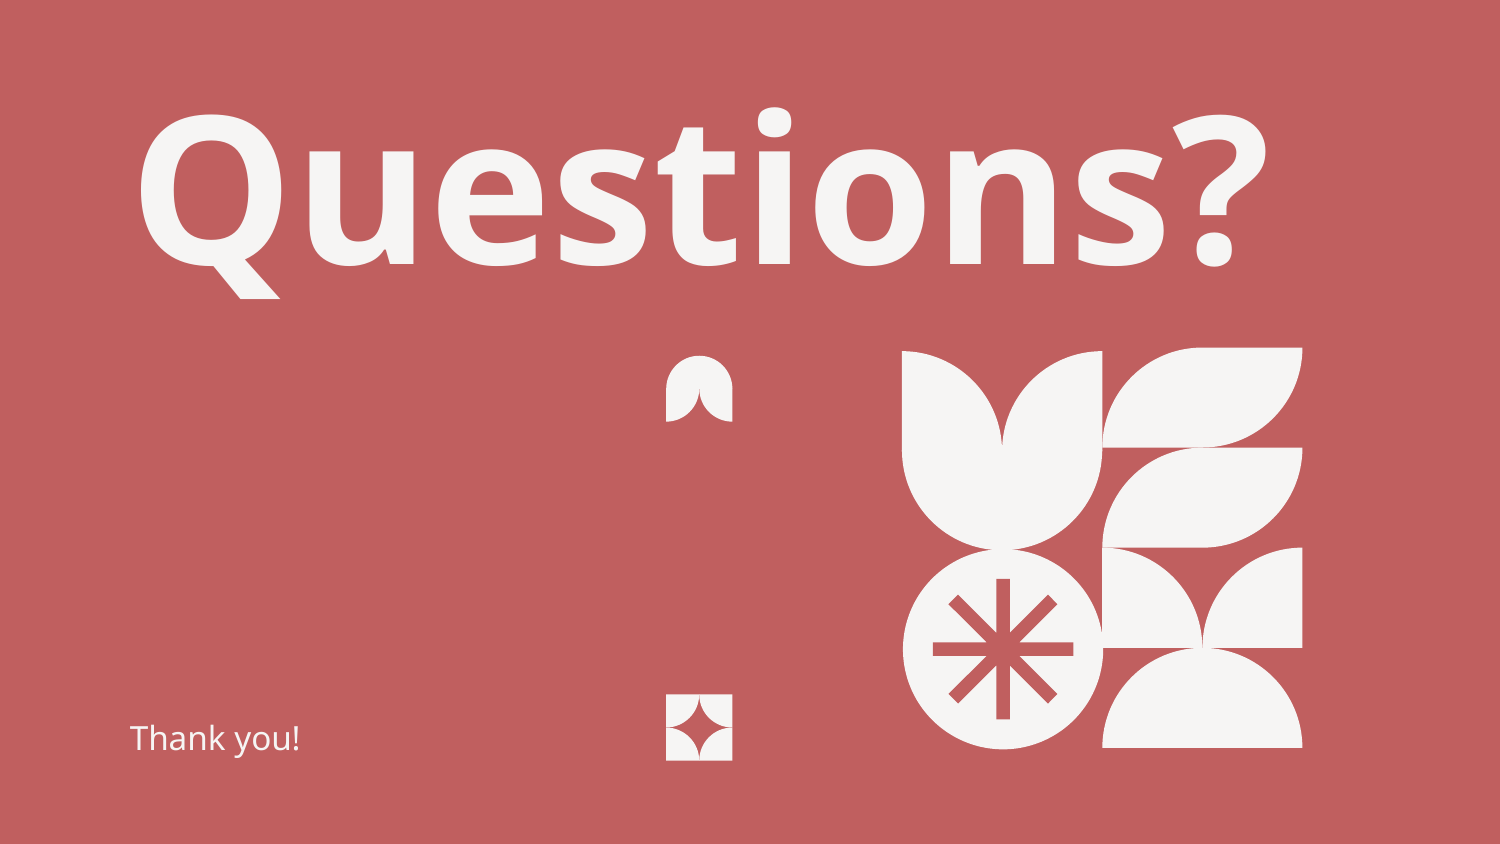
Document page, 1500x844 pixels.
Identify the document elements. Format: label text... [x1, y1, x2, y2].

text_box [665, 355, 733, 422]
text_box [665, 694, 733, 761]
title Questions? [114, 71, 1312, 422]
subtitle Thank you! [114, 600, 667, 772]
